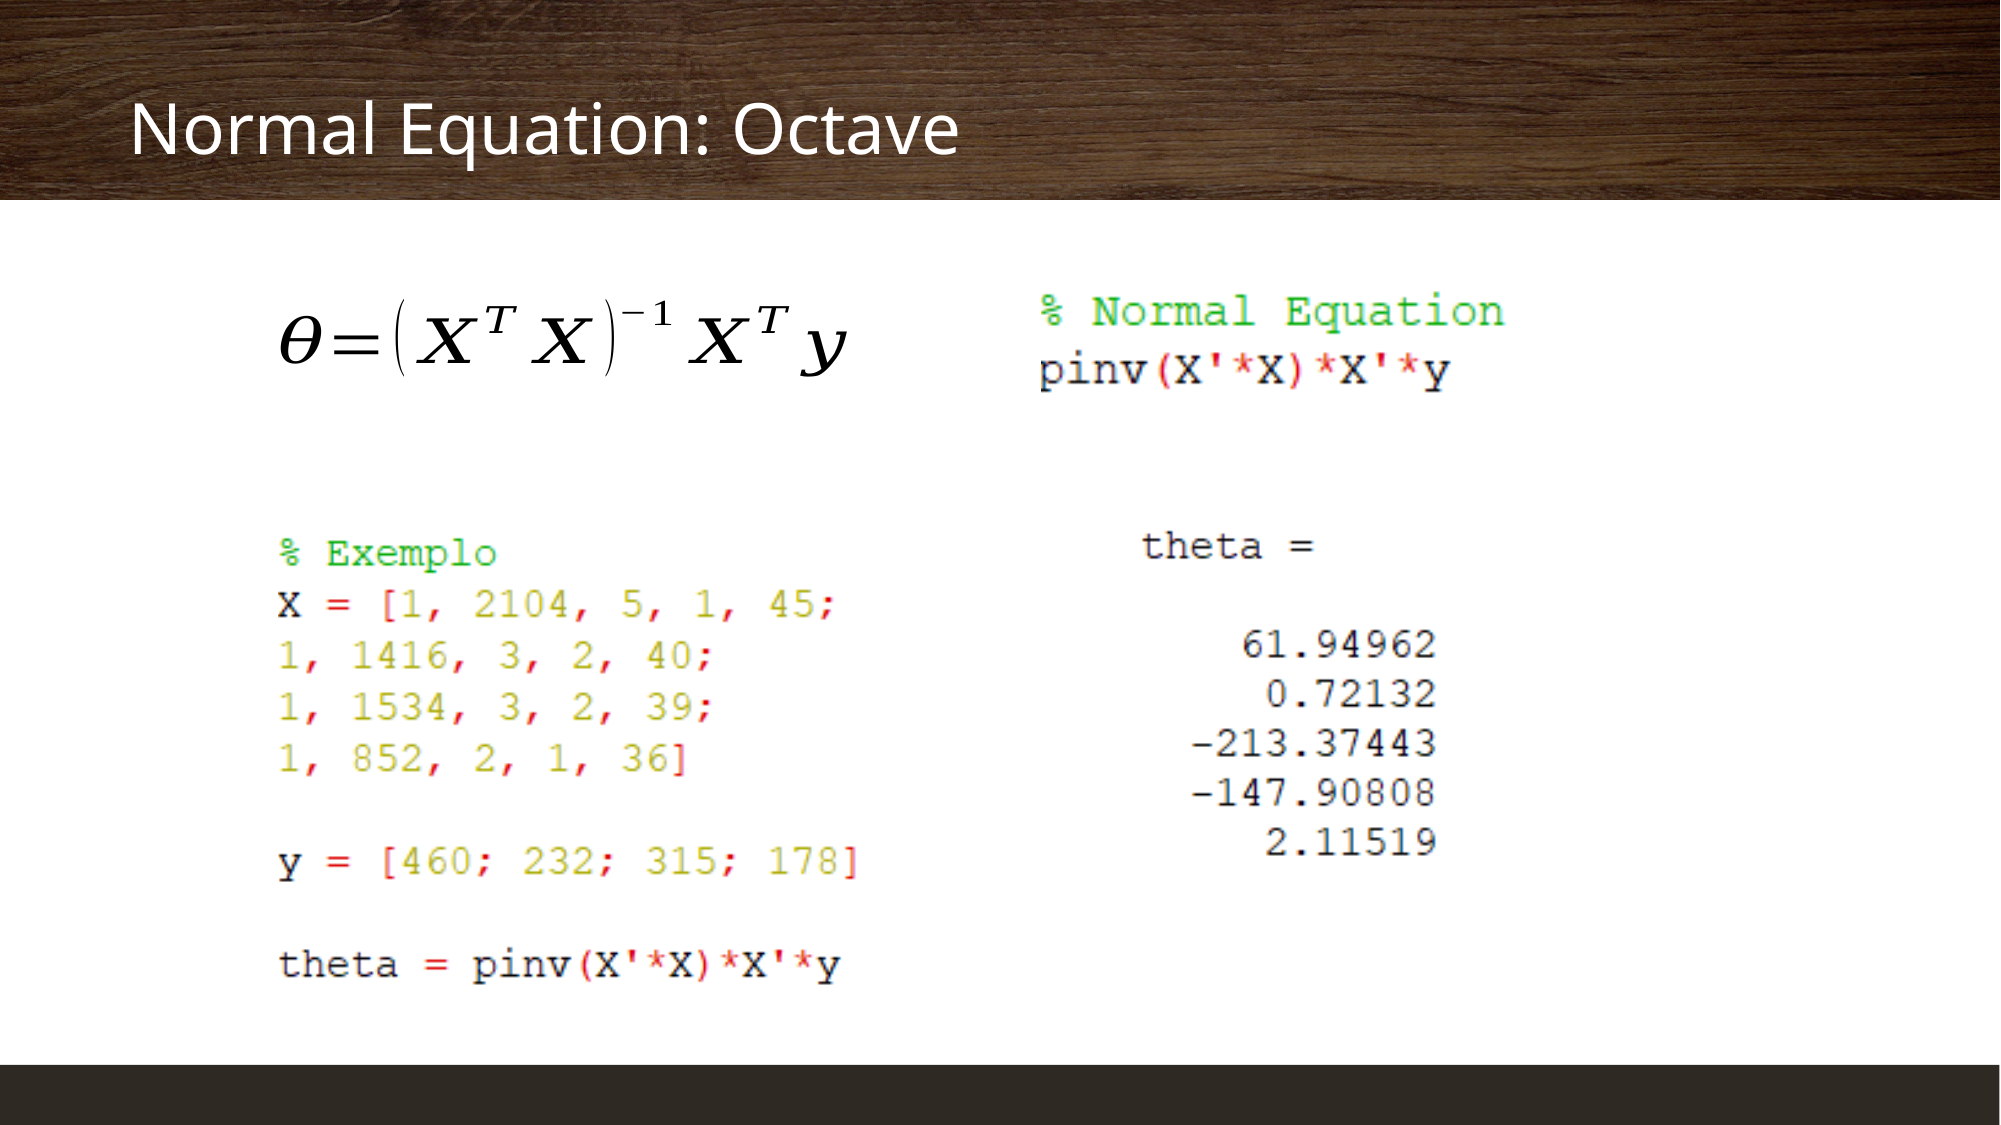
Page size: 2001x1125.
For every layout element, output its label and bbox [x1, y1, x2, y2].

picture [278, 526, 900, 1024]
picture [0, 0, 2000, 200]
picture [1041, 290, 1520, 423]
picture [1141, 527, 1468, 883]
